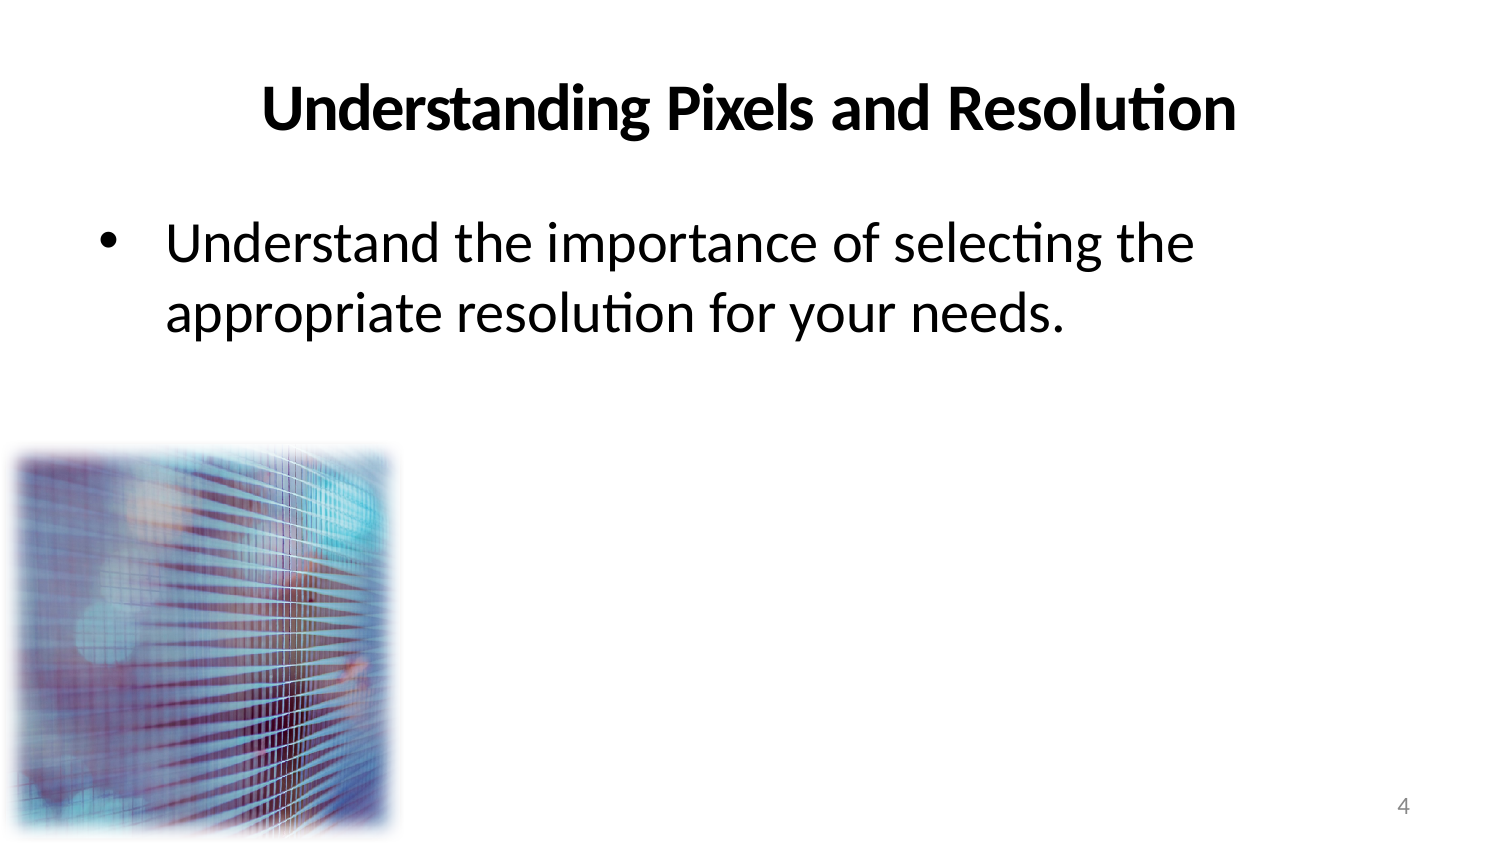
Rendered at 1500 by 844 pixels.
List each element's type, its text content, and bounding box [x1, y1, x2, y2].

title Understanding Pixels and Resolution [75, 33, 1425, 175]
picture [0, 439, 405, 844]
list Understand the importance of selecting the appropriate resolution for your needs. [75, 196, 1425, 754]
slide_number 4 [1074, 782, 1425, 827]
